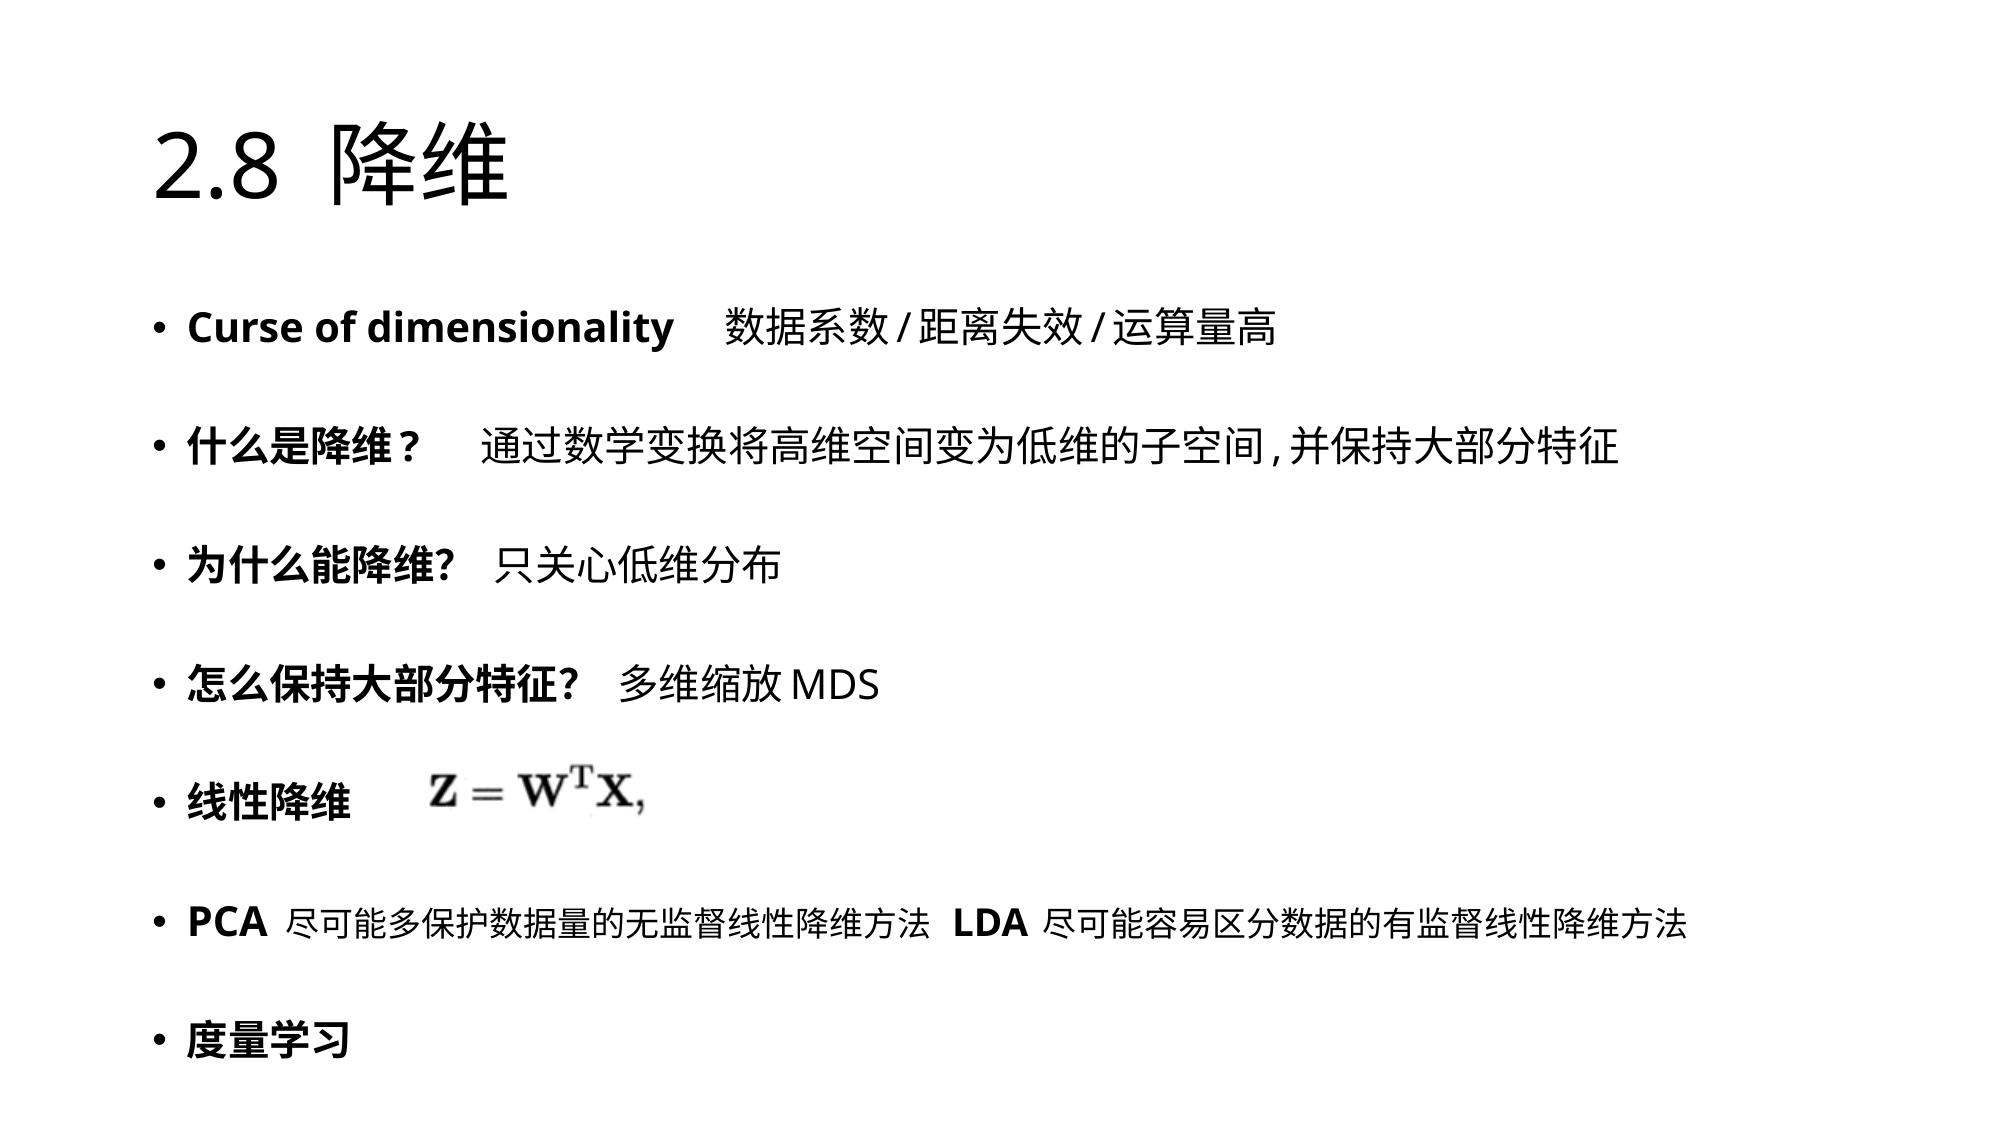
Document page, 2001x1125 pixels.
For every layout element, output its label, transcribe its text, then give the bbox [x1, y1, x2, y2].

list Curse of dimensionality 数据系数/距离失效/运算量高 什么是降维? 通过数学变换将高维空间变为低维的子空间,并保持大部分特征 为什么能降维？ 只关心低维分布 怎么保持大部分特征？ 多维缩放MDS 线性降维 PCA 尽可能多保护数据量的无监督线性降维方法 LDA 尽可能容易区分数据的有监督线性降维方法 度量学习 [137, 299, 1863, 1082]
picture [407, 750, 676, 842]
title 2.8 降维 [137, 59, 1863, 278]
